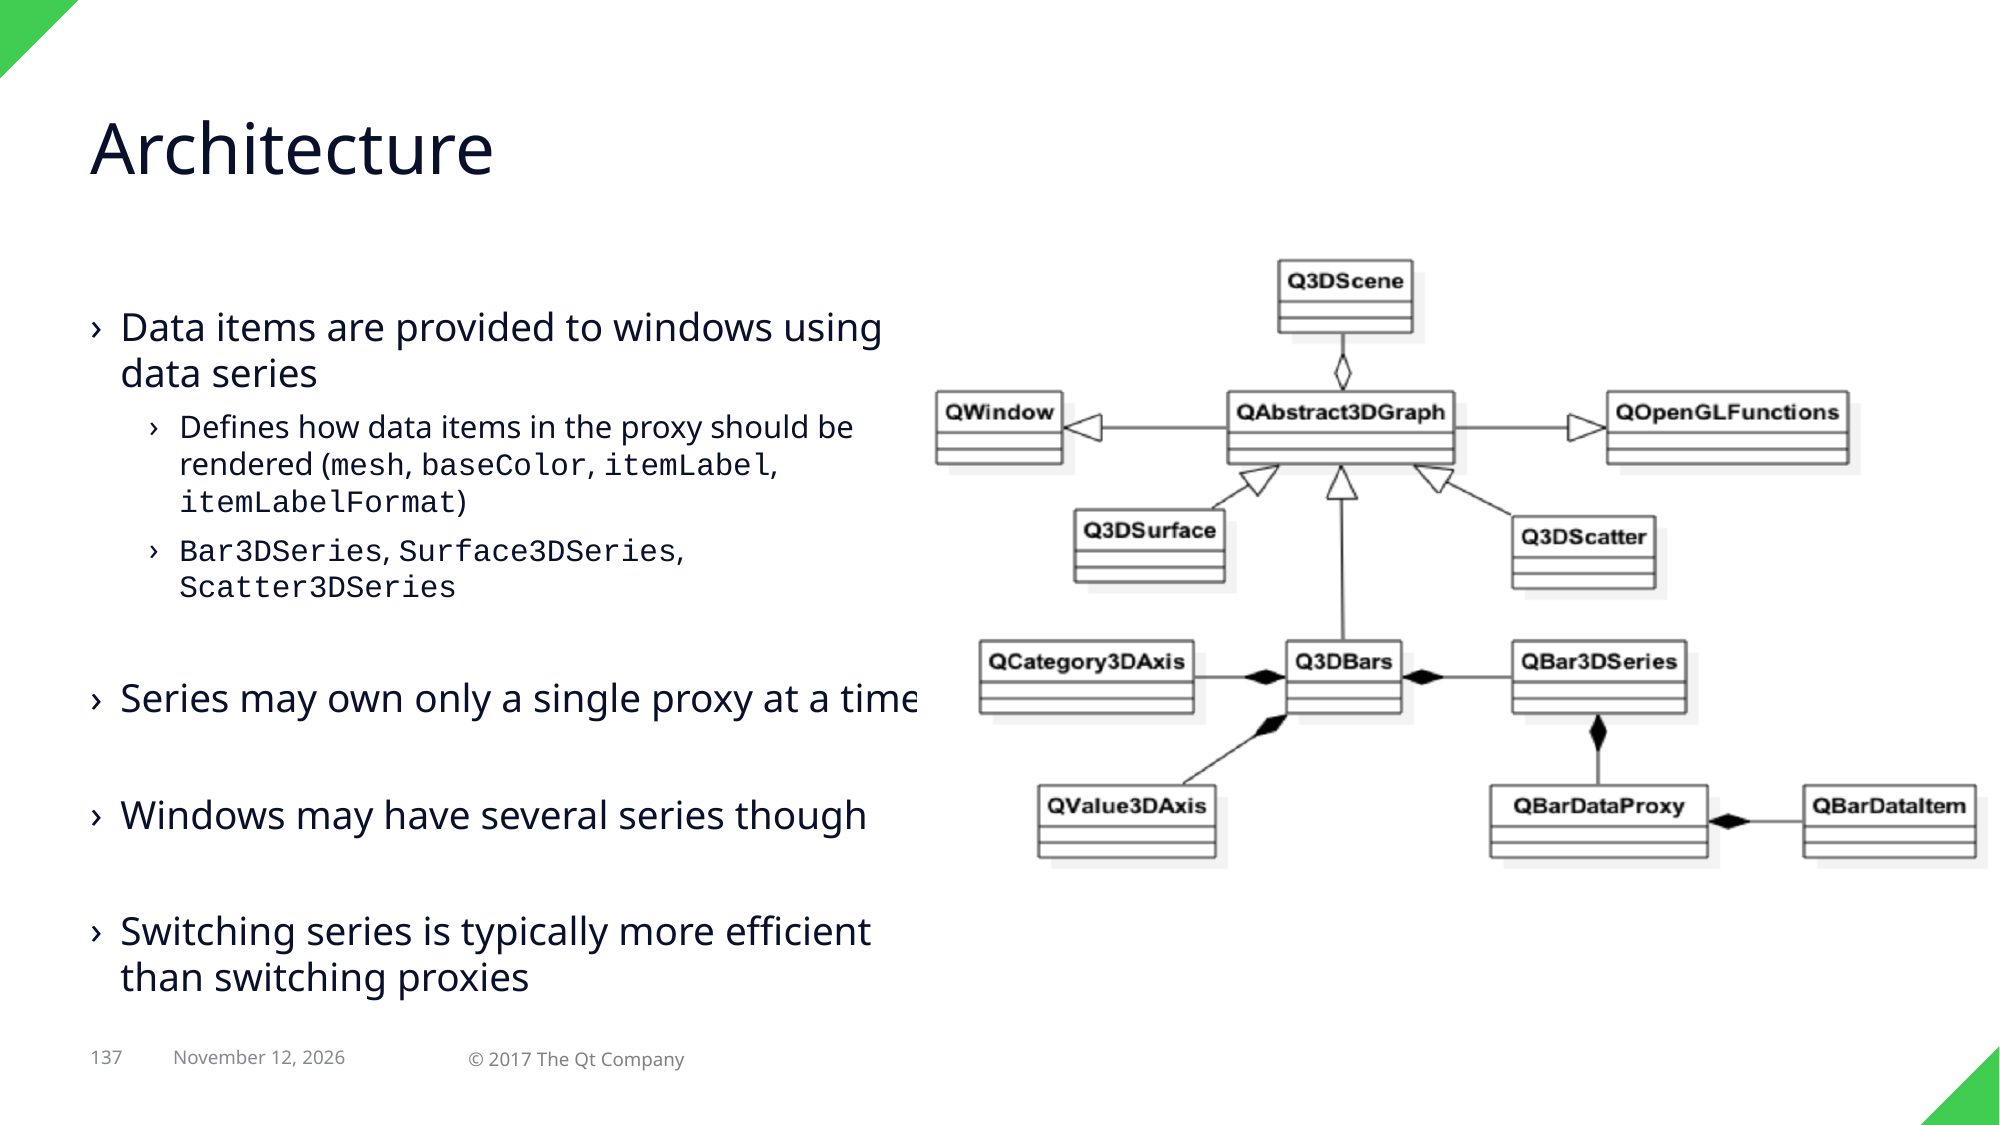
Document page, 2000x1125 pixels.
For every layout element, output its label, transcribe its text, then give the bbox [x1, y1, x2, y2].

list Data items are provided to windows using data series Defines how data items in the proxy should be rendered (mesh, baseColor, itemLabel, itemLabelFormat) Bar3DSeries, Surface3DSeries, Scatter3DSeries Series may own only a single proxy at a time Windows may have several series though Switching series is typically more efficient than switching proxies [90, 302, 929, 1012]
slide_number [173, 1046, 468, 1071]
picture [917, 233, 1997, 885]
title Architecture [90, 113, 1910, 268]
footer © 2017 The Qt Company [468, 1046, 1910, 1071]
slide_number 137 [90, 1046, 173, 1071]
